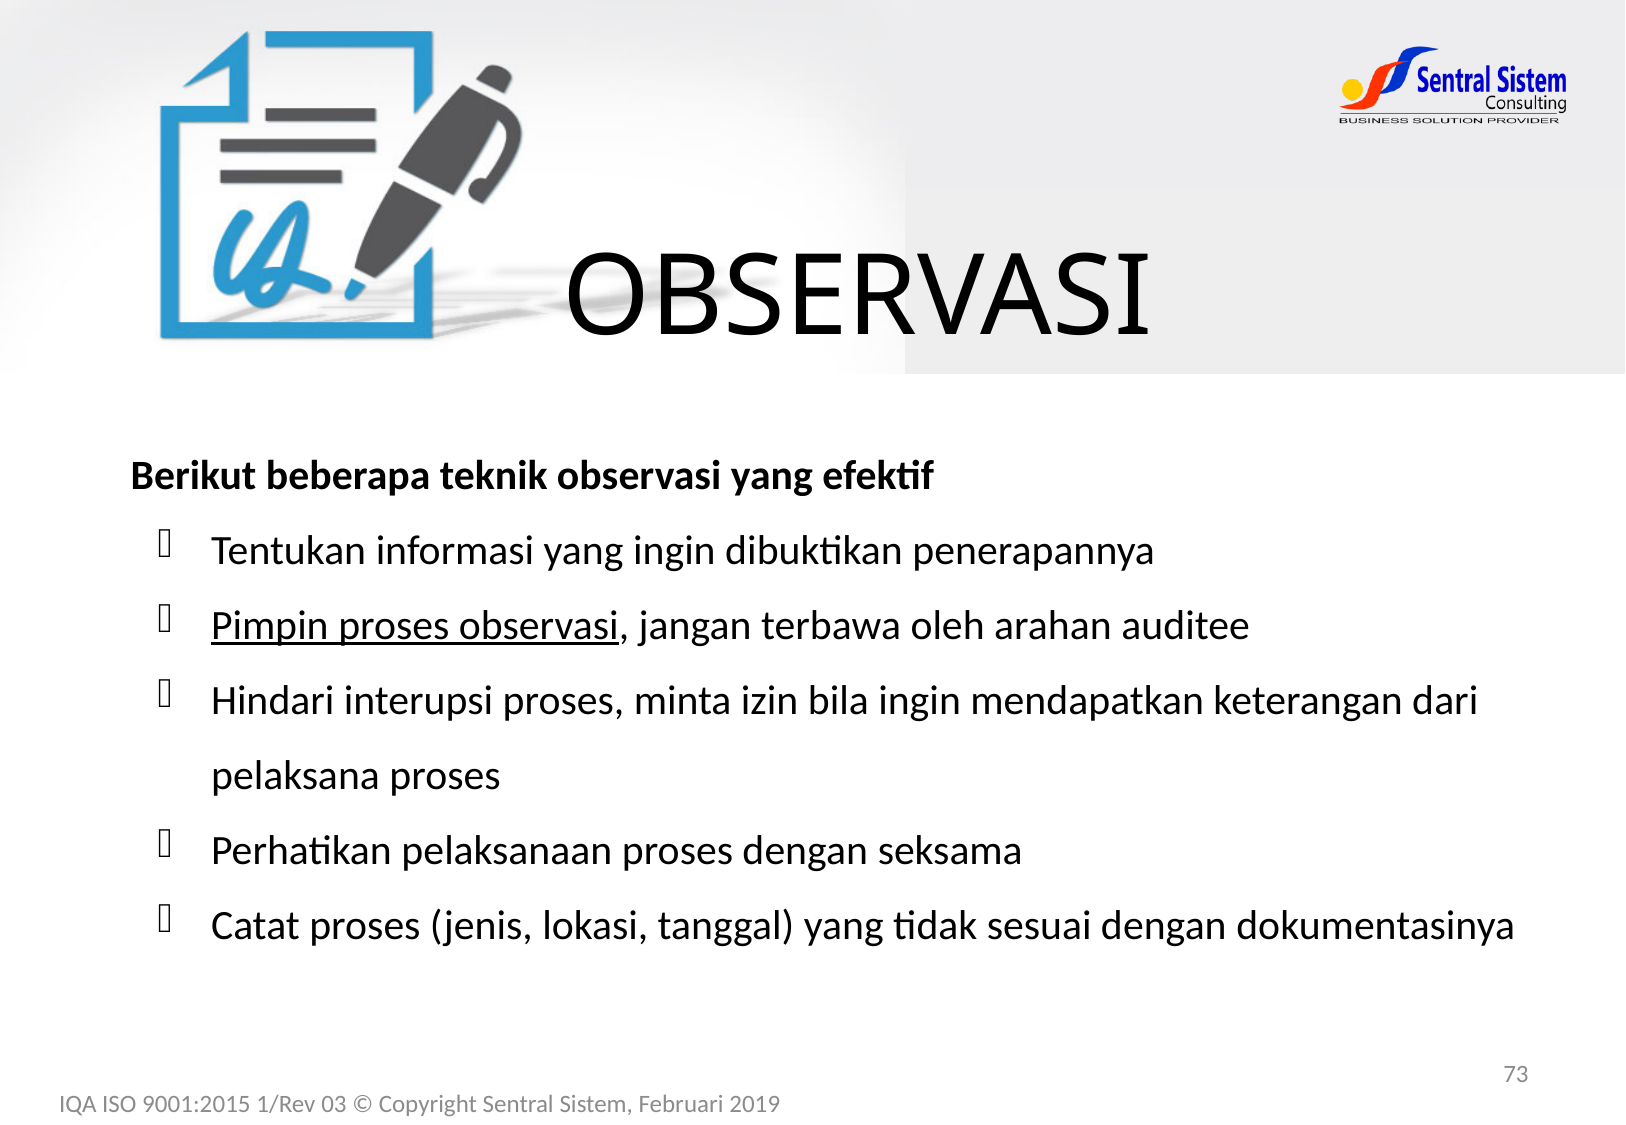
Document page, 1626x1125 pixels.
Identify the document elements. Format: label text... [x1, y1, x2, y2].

list Berikut beberapa teknik observasi yang efektif Tentukan informasi yang ingin dibuktikan penerapannya Pimpin proses observasi, jangan terbawa oleh arahan auditee Hindari interupsi proses, minta izin bila ingin mendapatkan keterangan dari pelaksana proses Perhatikan pelaksanaan proses dengan seksama Catat proses (jenis, lokasi, tanggal) yang tidak sesuai dengan dokumentasinya [115, 415, 1544, 1002]
footer IQA ISO 9001:2015 1/Rev 03 © Copyright Sentral Sistem, Februari 2019 [44, 1072, 943, 1125]
text_box [905, 0, 1625, 374]
slide_number 73 [1164, 1042, 1544, 1103]
text_box OBSERVASI [905, 214, 1168, 364]
picture [1339, 46, 1566, 125]
picture [0, 0, 905, 374]
